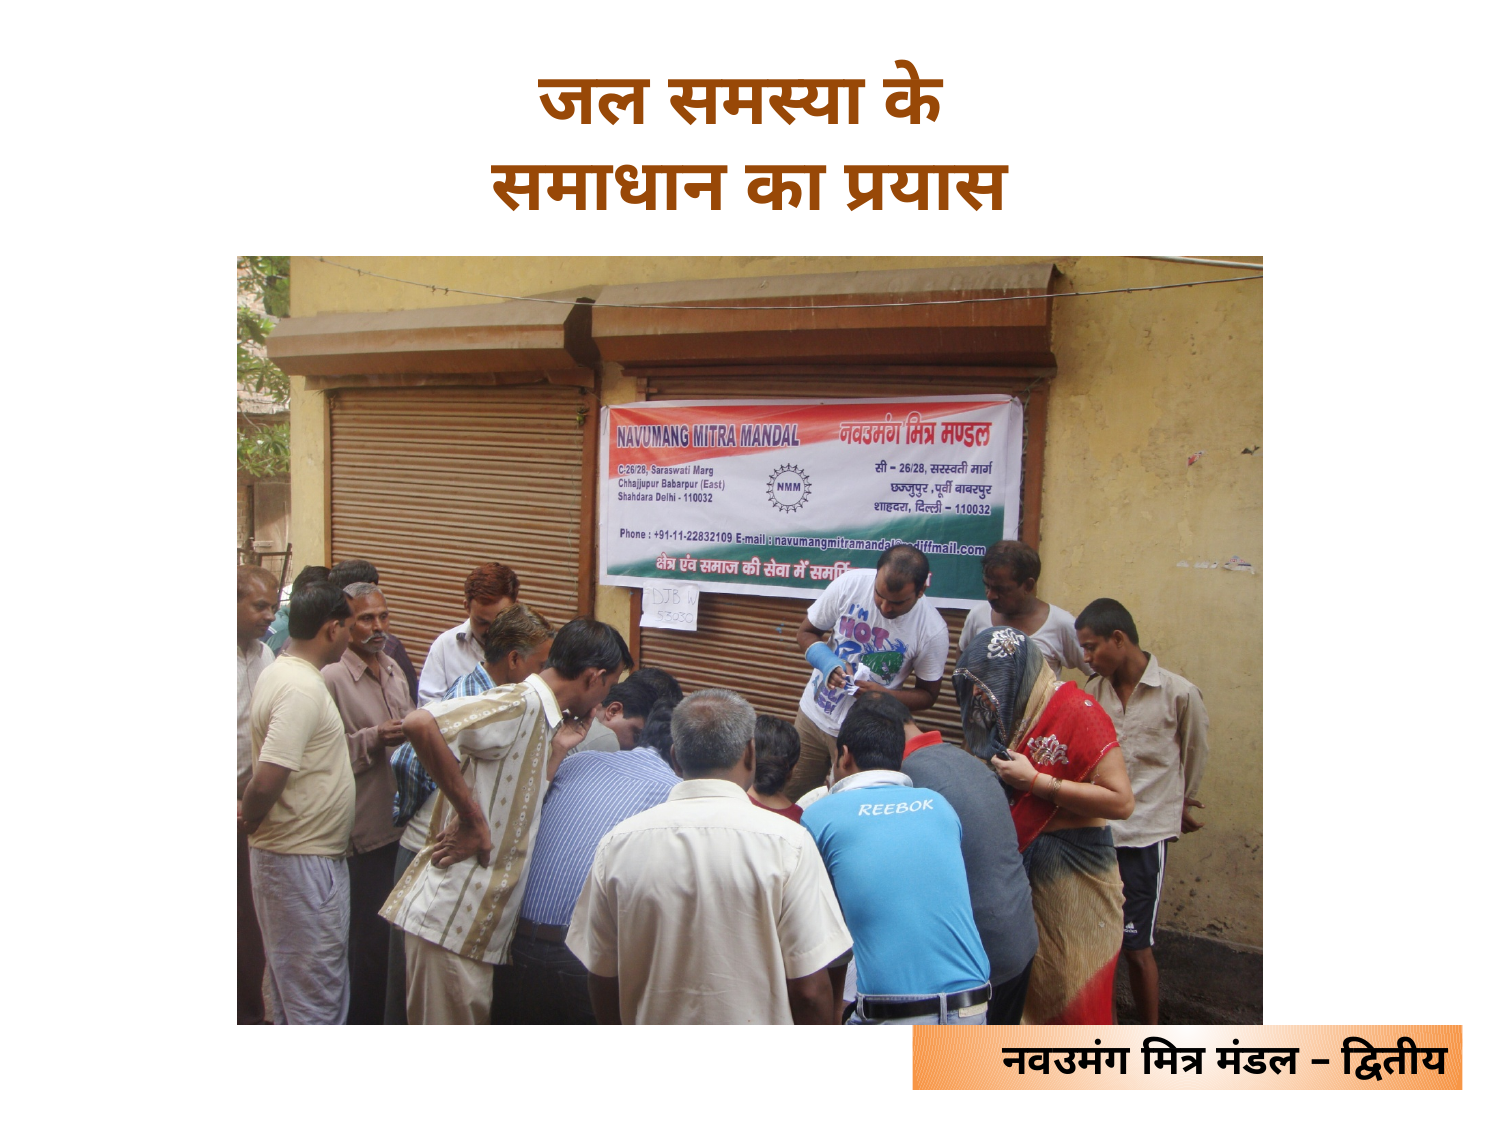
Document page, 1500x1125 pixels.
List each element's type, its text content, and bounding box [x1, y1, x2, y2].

text_box नवउमंग मित्र मंडल – द्वितीय [912, 1025, 1463, 1090]
title जल समस्या के समाधान का प्रयास [75, 45, 1425, 233]
picture [237, 255, 1263, 1026]
